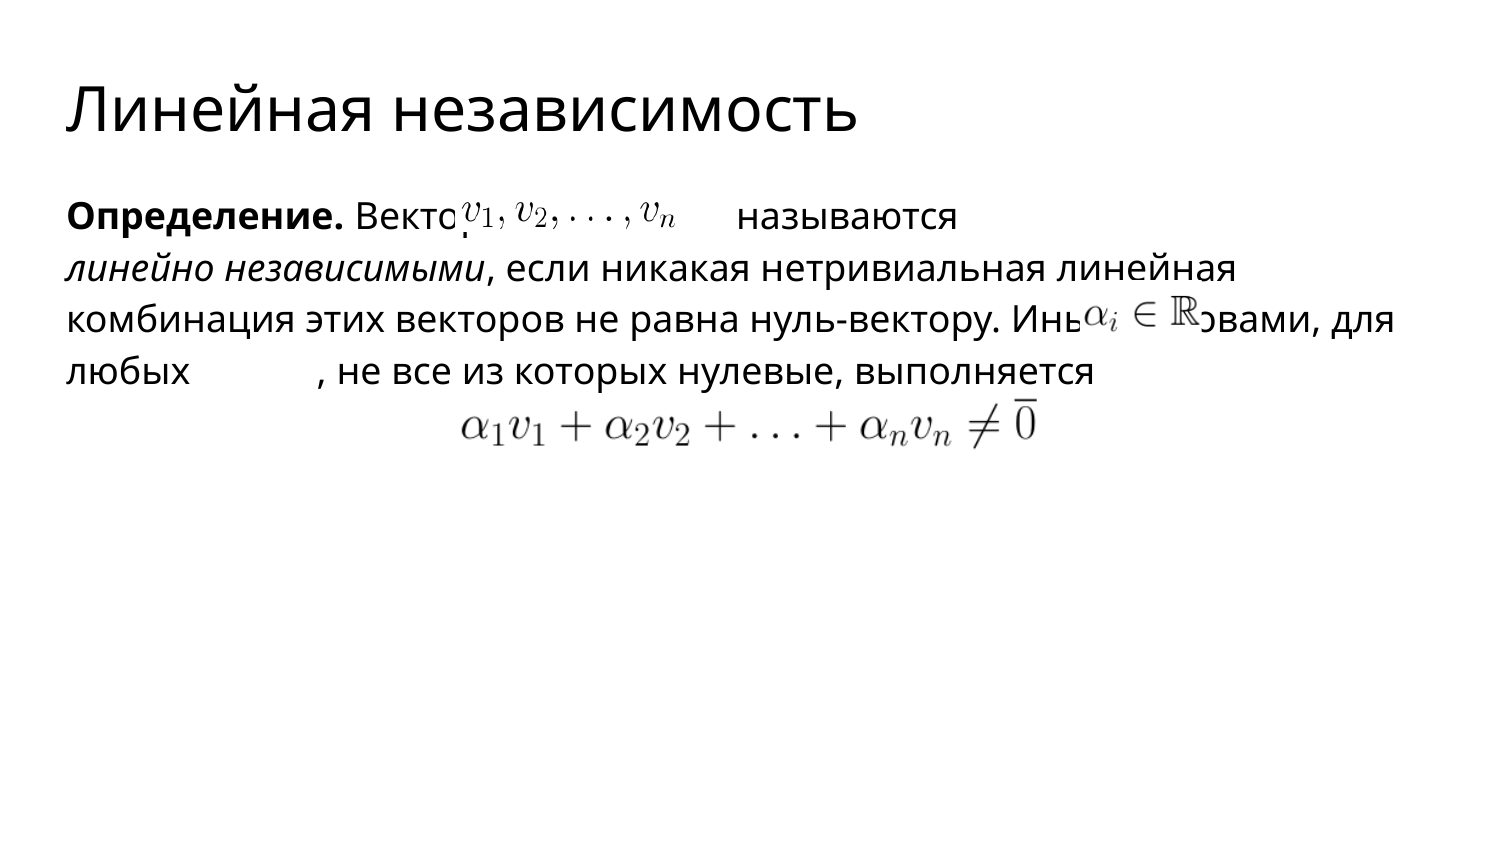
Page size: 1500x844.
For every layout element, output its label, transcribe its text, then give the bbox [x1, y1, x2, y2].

title Линейная независимость [51, 54, 1449, 149]
picture [451, 394, 1049, 458]
picture [455, 191, 681, 232]
list Определение. Векторы называются линейно независимыми, если никакая нетривиальная линейная комбинация этих векторов не равна нуль-вектору. Иными словами, для любых , не все из которых нулевые, выполняется [51, 170, 1449, 730]
picture [1079, 279, 1202, 344]
